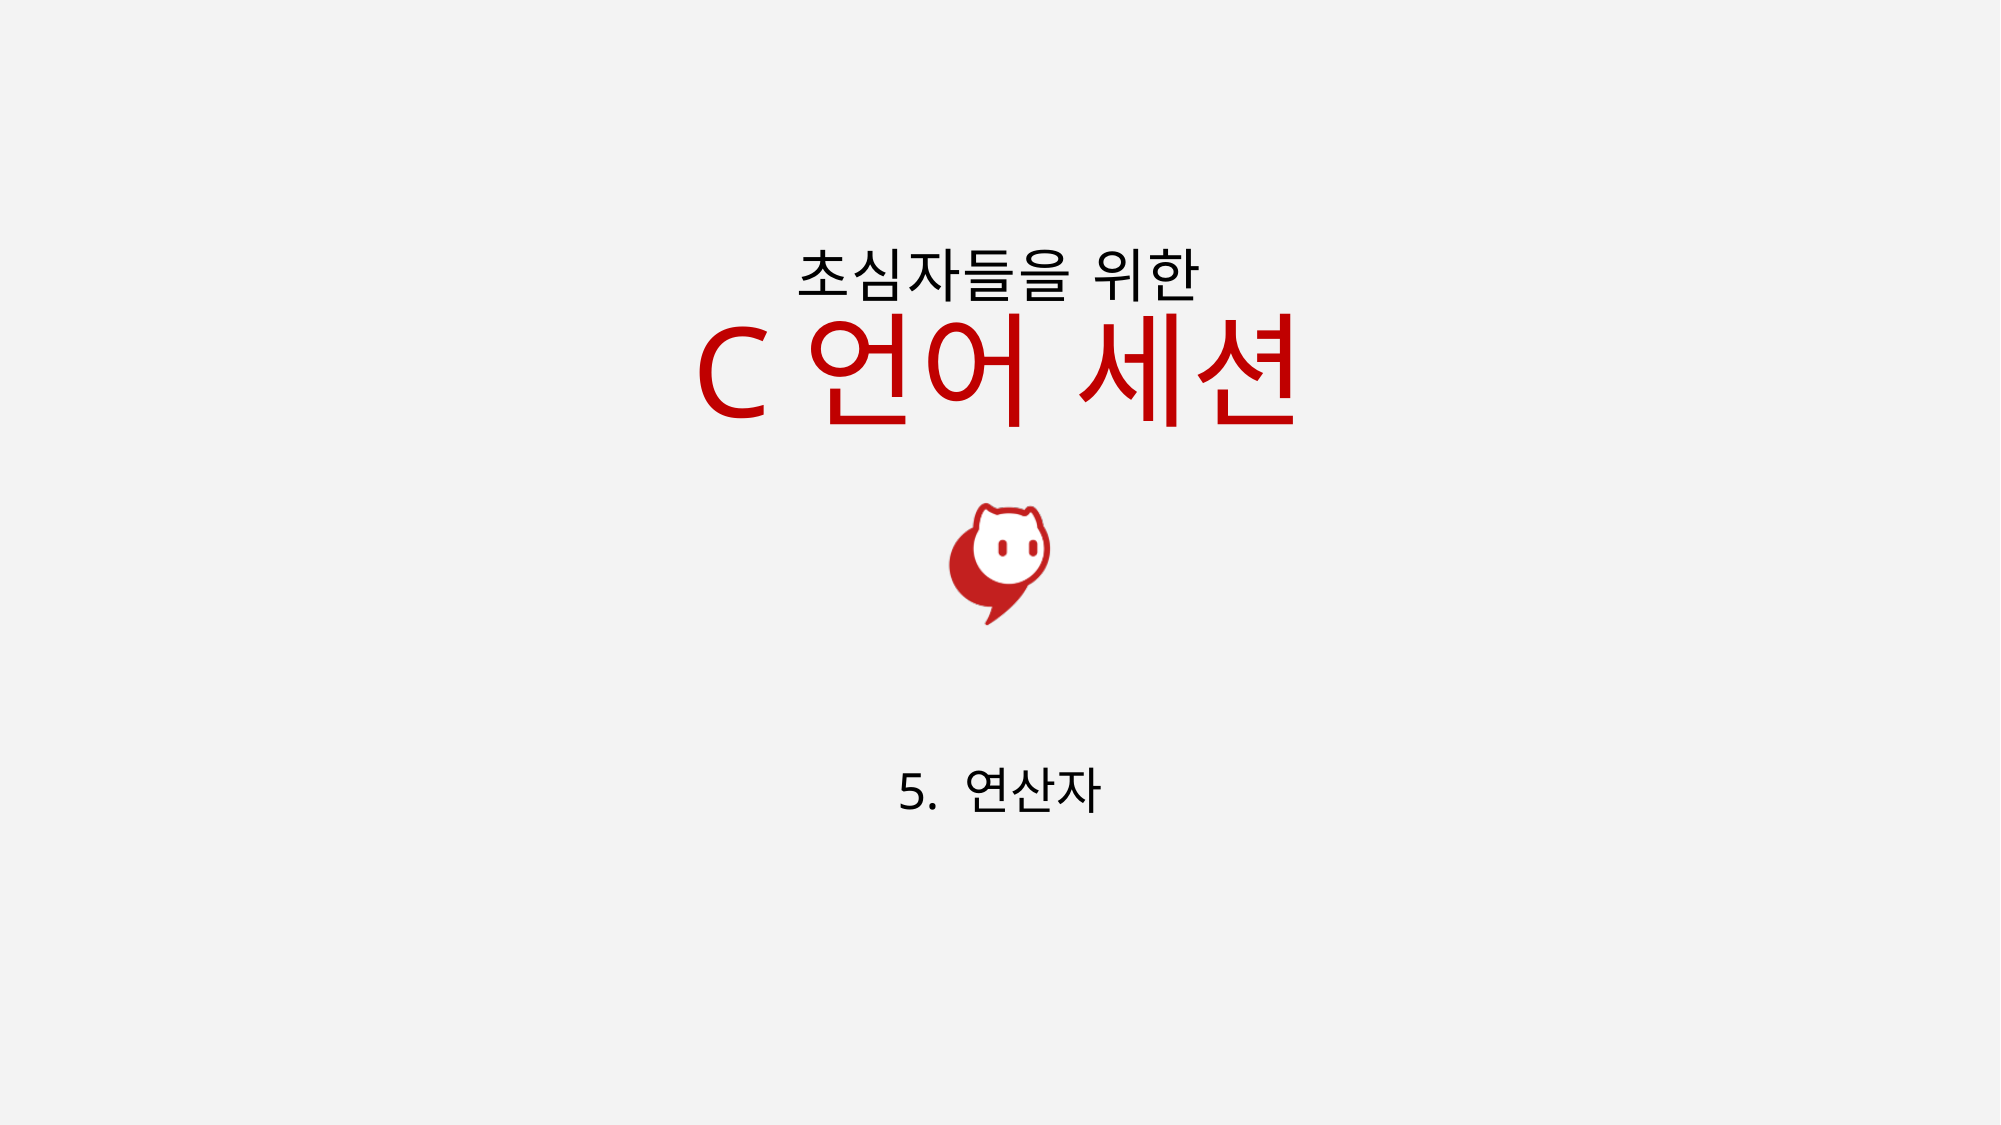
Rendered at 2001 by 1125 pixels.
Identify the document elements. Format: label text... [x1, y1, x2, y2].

subtitle 5. 연산자 [249, 758, 1750, 1031]
picture [926, 488, 1074, 636]
text_box 초심자들을 위한 C언어 세션 [249, 98, 1750, 453]
